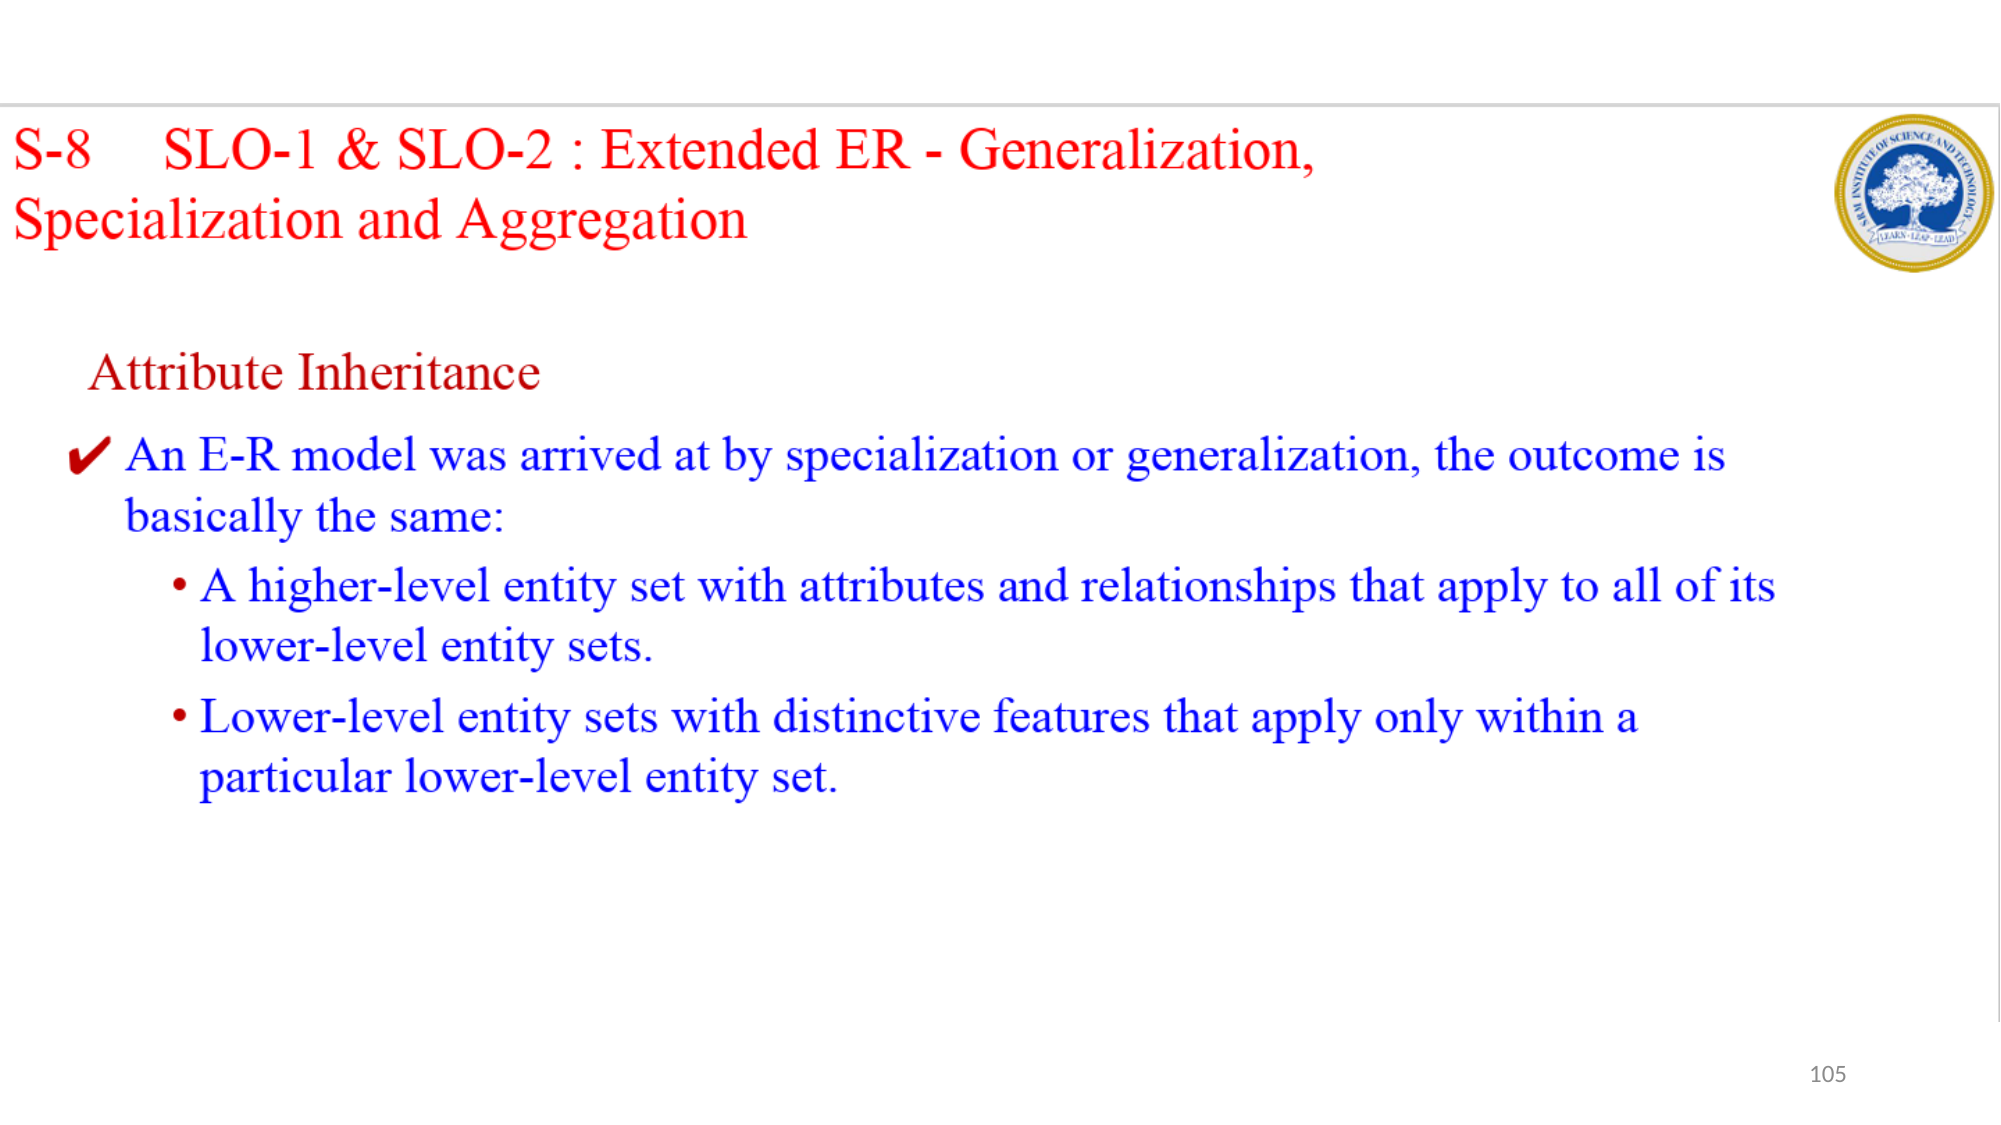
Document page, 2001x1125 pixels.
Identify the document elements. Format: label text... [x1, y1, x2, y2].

picture [0, 103, 2000, 1022]
slide_number 105 [1412, 1042, 1863, 1103]
